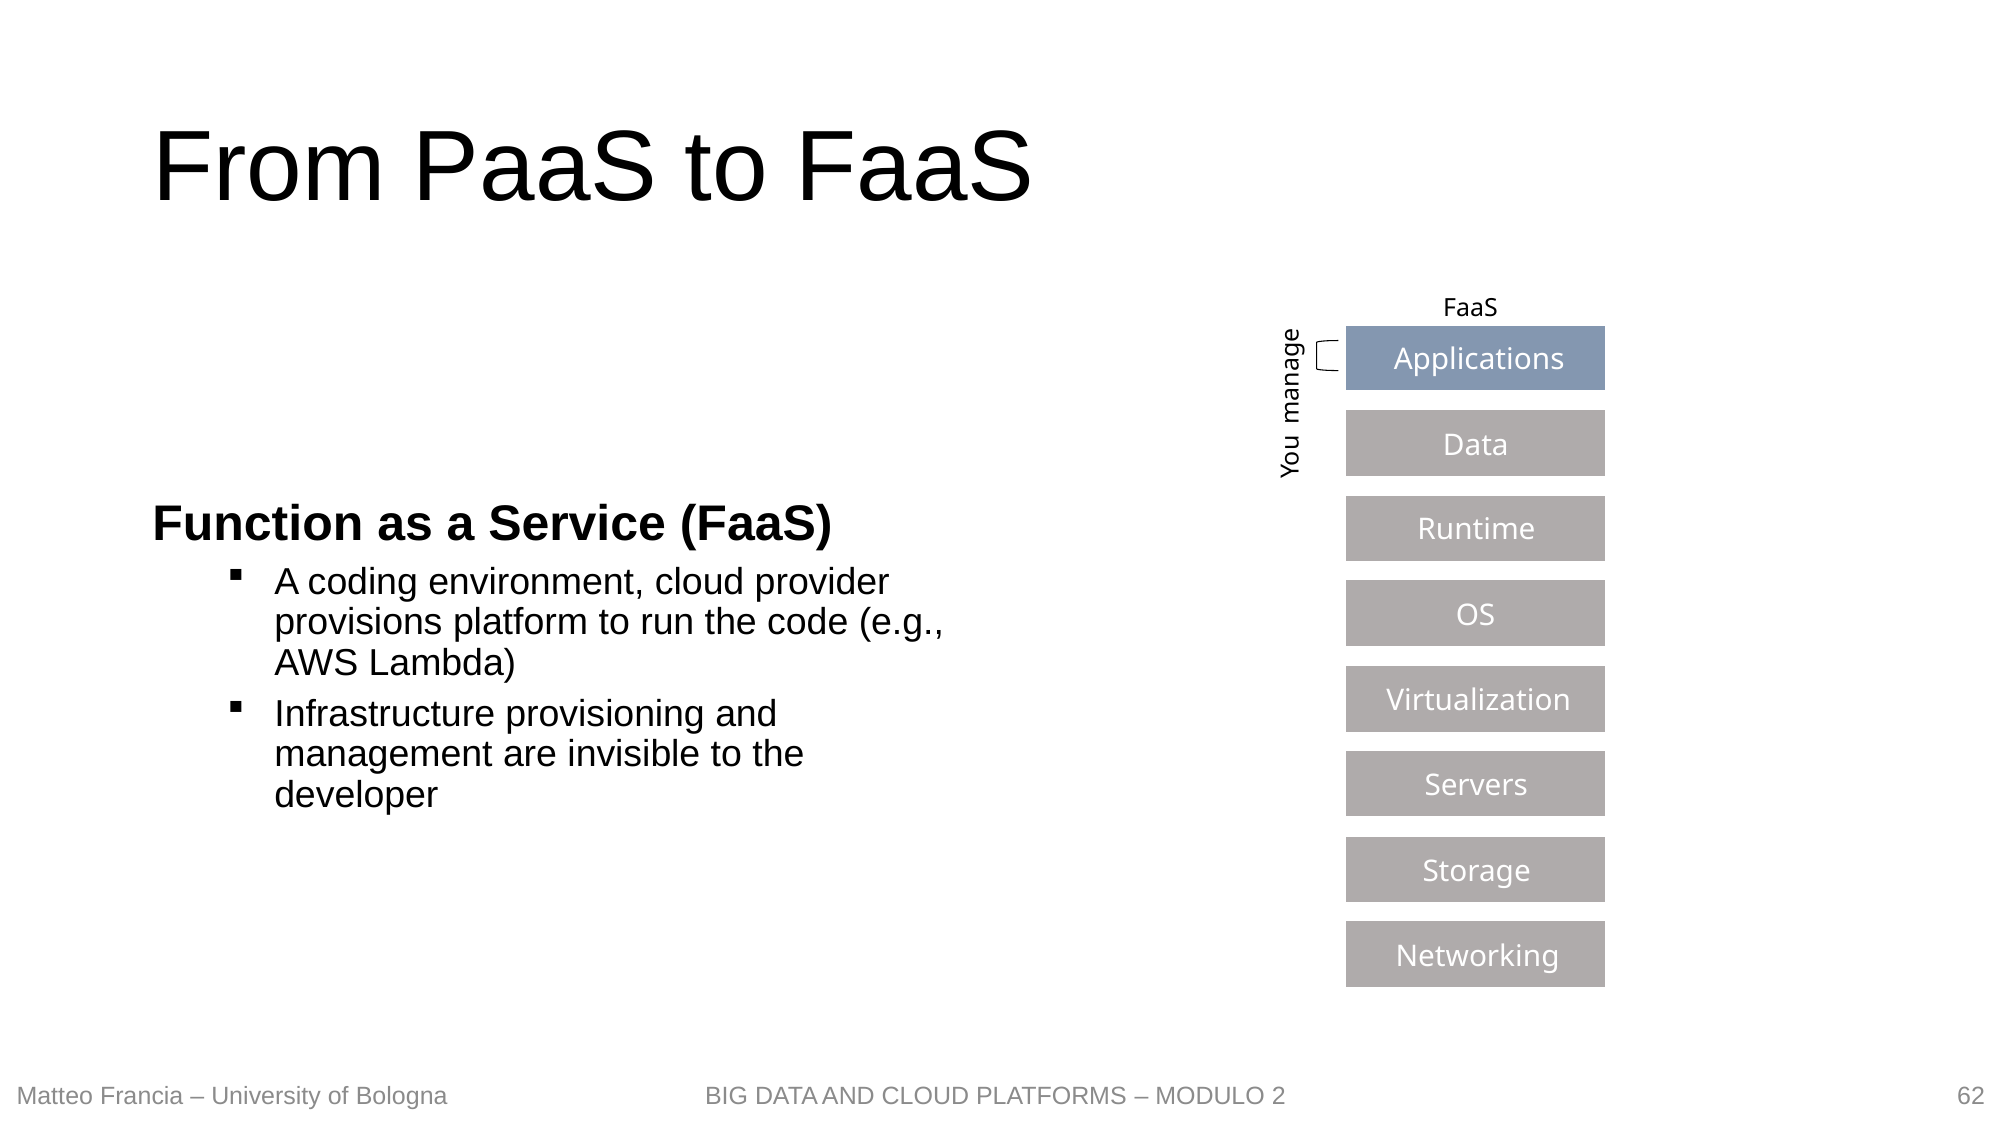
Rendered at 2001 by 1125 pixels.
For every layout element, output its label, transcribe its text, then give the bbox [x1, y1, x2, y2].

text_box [1266, 283, 1606, 987]
title From PaaS to FaaS [137, 59, 1863, 278]
slide_number 62 [1550, 1065, 2000, 1125]
list Function as a Service (FaaS) A coding environment, cloud provider provisions platform to run the code (e.g., AWS Lambda) Infrastructure provisioning and management are invisible to the developer [137, 299, 988, 1014]
footer Matteo Francia – University of Bologna [0, 1065, 466, 1125]
